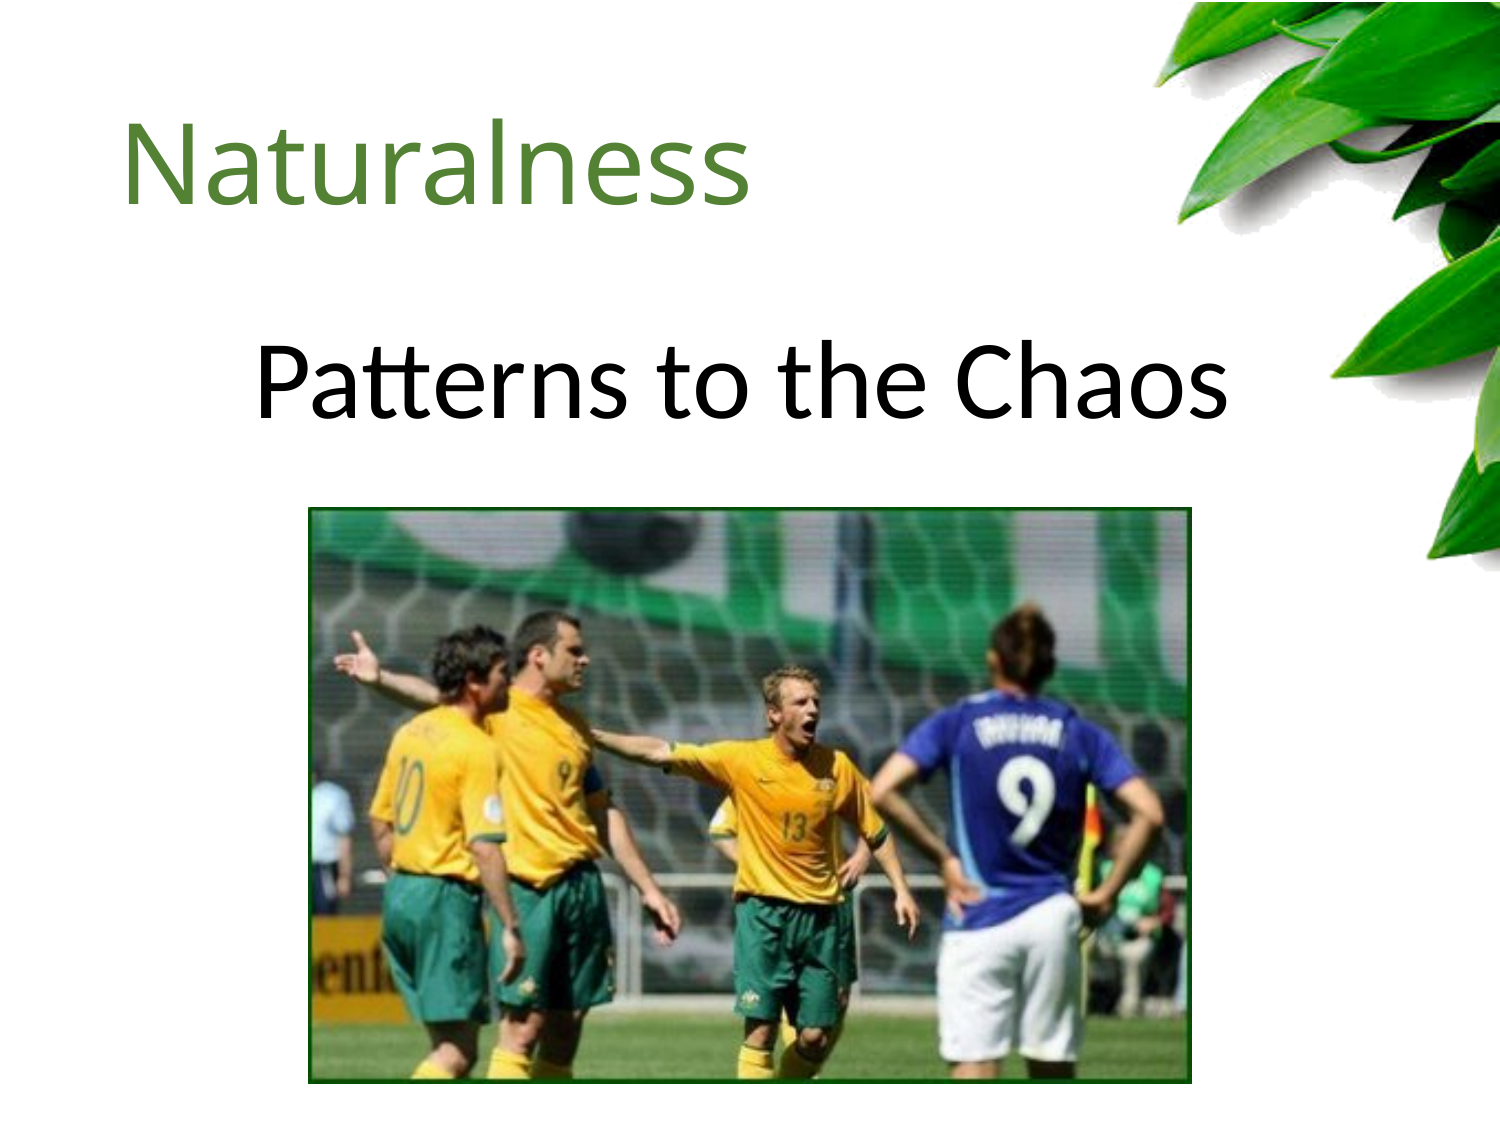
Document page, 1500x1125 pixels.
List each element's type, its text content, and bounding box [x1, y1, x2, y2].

picture [308, 2, 1500, 1084]
text_box Patterns to the Chaos [238, 299, 1105, 449]
title Naturalness [103, 59, 1105, 278]
